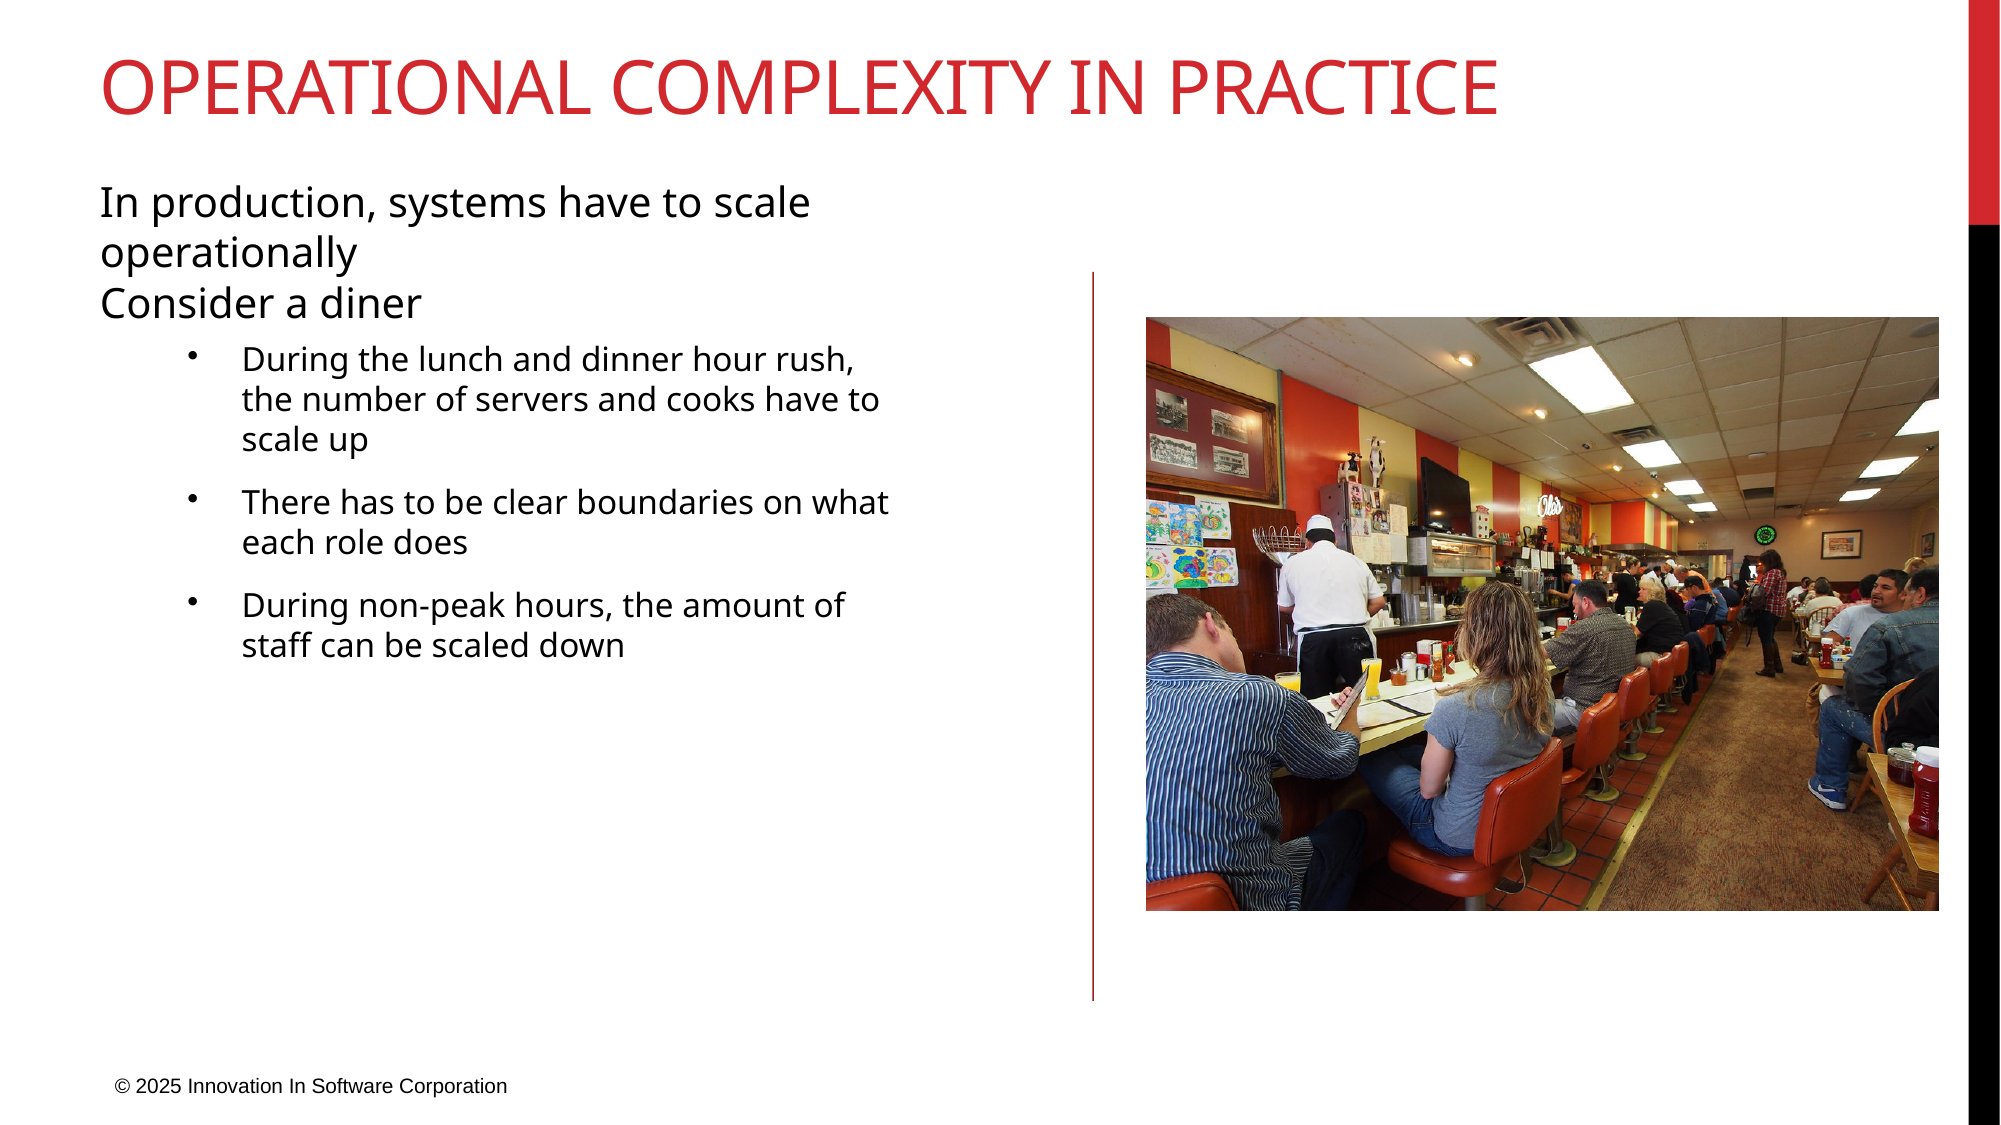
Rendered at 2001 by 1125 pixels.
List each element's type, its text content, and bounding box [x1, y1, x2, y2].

picture [1146, 316, 1939, 911]
title Operational Complexity in Practice [99, 0, 1820, 188]
list In production, systems have to scale operationally Consider a diner During the lunch and dinner hour rush, the number of servers and cooks have to scale up There has to be clear boundaries on what each role does During non-peak hours, the amount of staff can be scaled down [99, 176, 914, 1005]
footer © 2025 Innovation In Software Corporation [99, 1065, 850, 1112]
